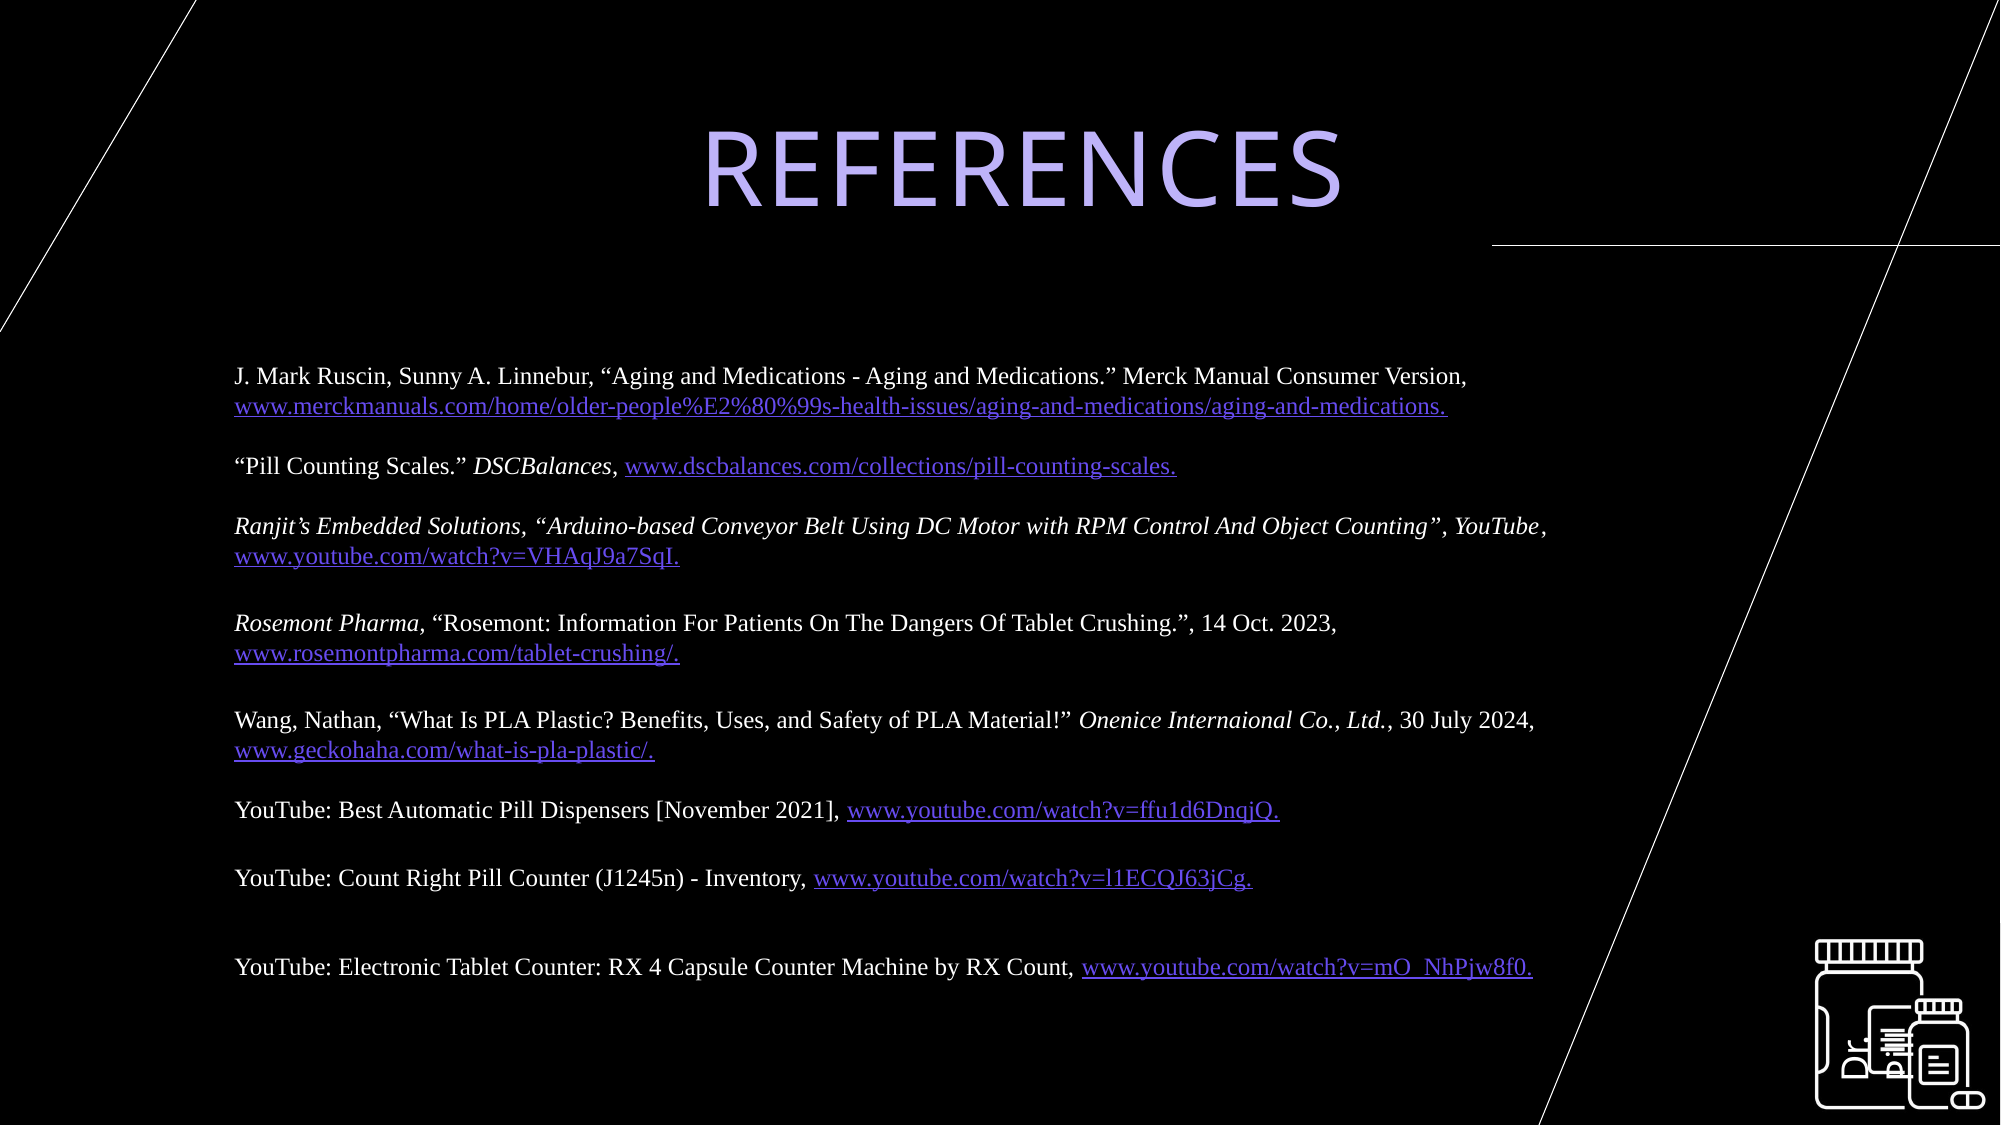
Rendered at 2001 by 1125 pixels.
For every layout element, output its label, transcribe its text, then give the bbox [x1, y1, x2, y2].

text_box J. Mark Ruscin, Sunny A. Linnebur, “Aging and Medications - Aging and Medications.” Merck Manual Consumer Version, www.merckmanuals.com/home/older-people%E2%80%99s-health-issues/aging-and-medications/aging-and-medications. “Pill Counting Scales.” DSCBalances, www.dscbalances.com/collections/pill-counting-scales.​ Ranjit’s Embedded Solutions, “Arduino-based Conveyor Belt Using DC Motor with RPM Control And Object Counting”, YouTube, www.youtube.com/watch?v=VHAqJ9a7SqI. Rosemont Pharma, “Rosemont: Information For Patients On The Dangers Of Tablet Crushing.”, 14 Oct. 2023, www.rosemontpharma.com/tablet-crushing/. Wang, Nathan, “What Is PLA Plastic? Benefits, Uses, and Safety of PLA Material!” Onenice Internaional Co., Ltd., 30 July 2024, www.geckohaha.com/what-is-pla-plastic/. YouTube: Best Automatic Pill Dispensers [November 2021], www.youtube.com/watch?v=ffu1d6DnqjQ. YouTube: Count Right Pill Counter (J1245n) - Inventory, www.youtube.com/watch?v=l1ECQJ63jCg. YouTube: Electronic Tablet Counter: RX 4 Capsule Counter Machine by RX Count, www.youtube.com/watch?v=mO_NhPjw8f0. [219, 322, 1754, 1125]
picture [1790, 923, 2001, 1125]
text_box REFERENCES [457, 109, 1588, 237]
